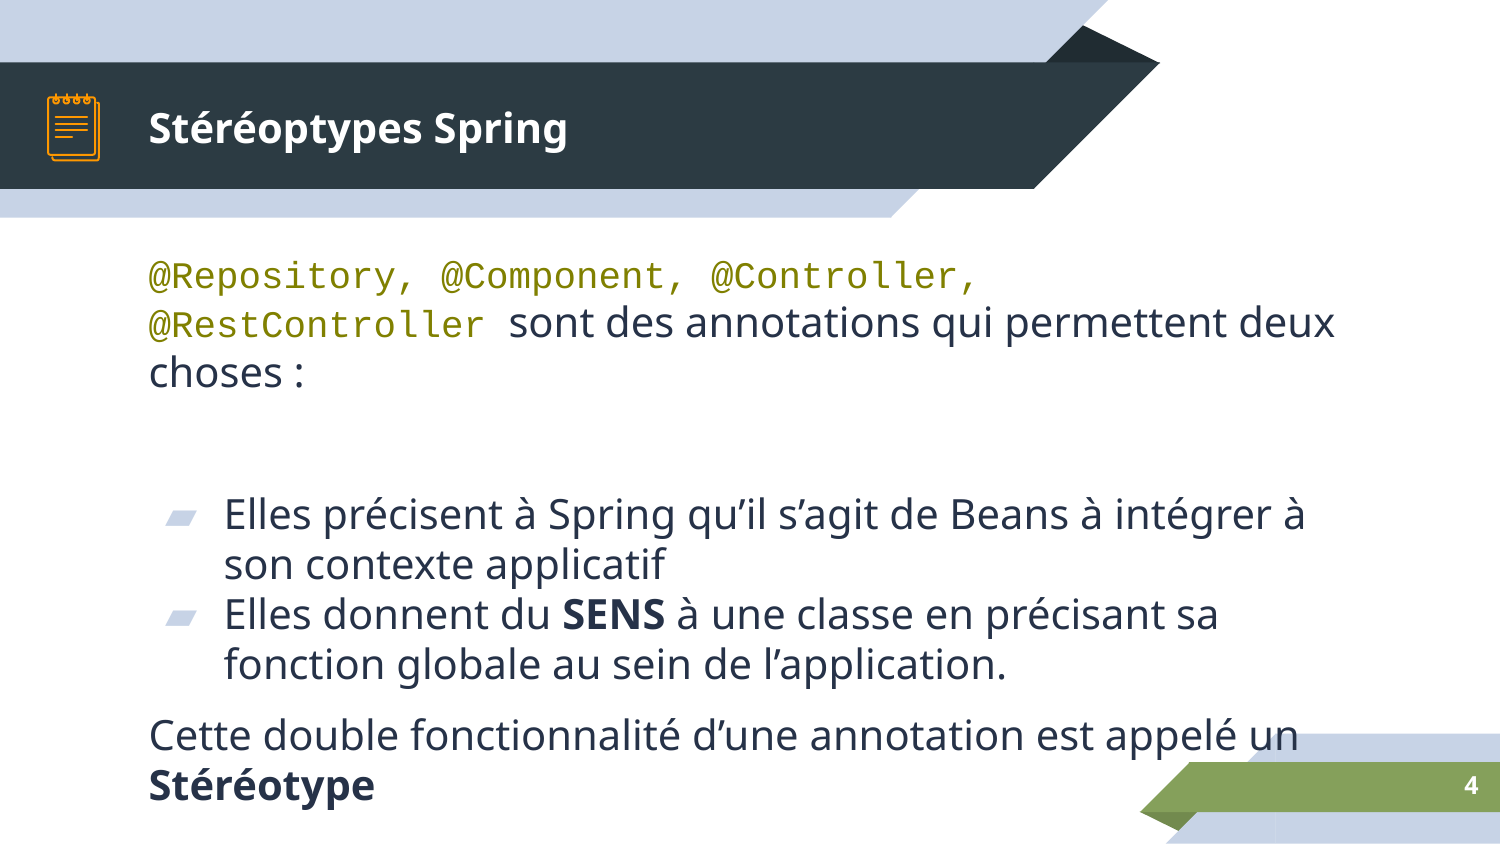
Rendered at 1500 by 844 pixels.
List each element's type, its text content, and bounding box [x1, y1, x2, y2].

title Stéréoptypes Spring [133, 64, 997, 190]
slide_number ‹#› [1249, 760, 1494, 813]
list @Repository, @Component, @Controller, @RestController sont des annotations qui permettent deux choses : Elles précisent à Spring qu’il s’agit de Beans à intégrer à son contexte applicatif Elles donnent du SENS à une classe en précisant sa fonction globale au sein de l’application. Cette double fonctionnalité d’une annotation est appelé un Stéréotype [133, 236, 1355, 640]
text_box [47, 93, 100, 161]
